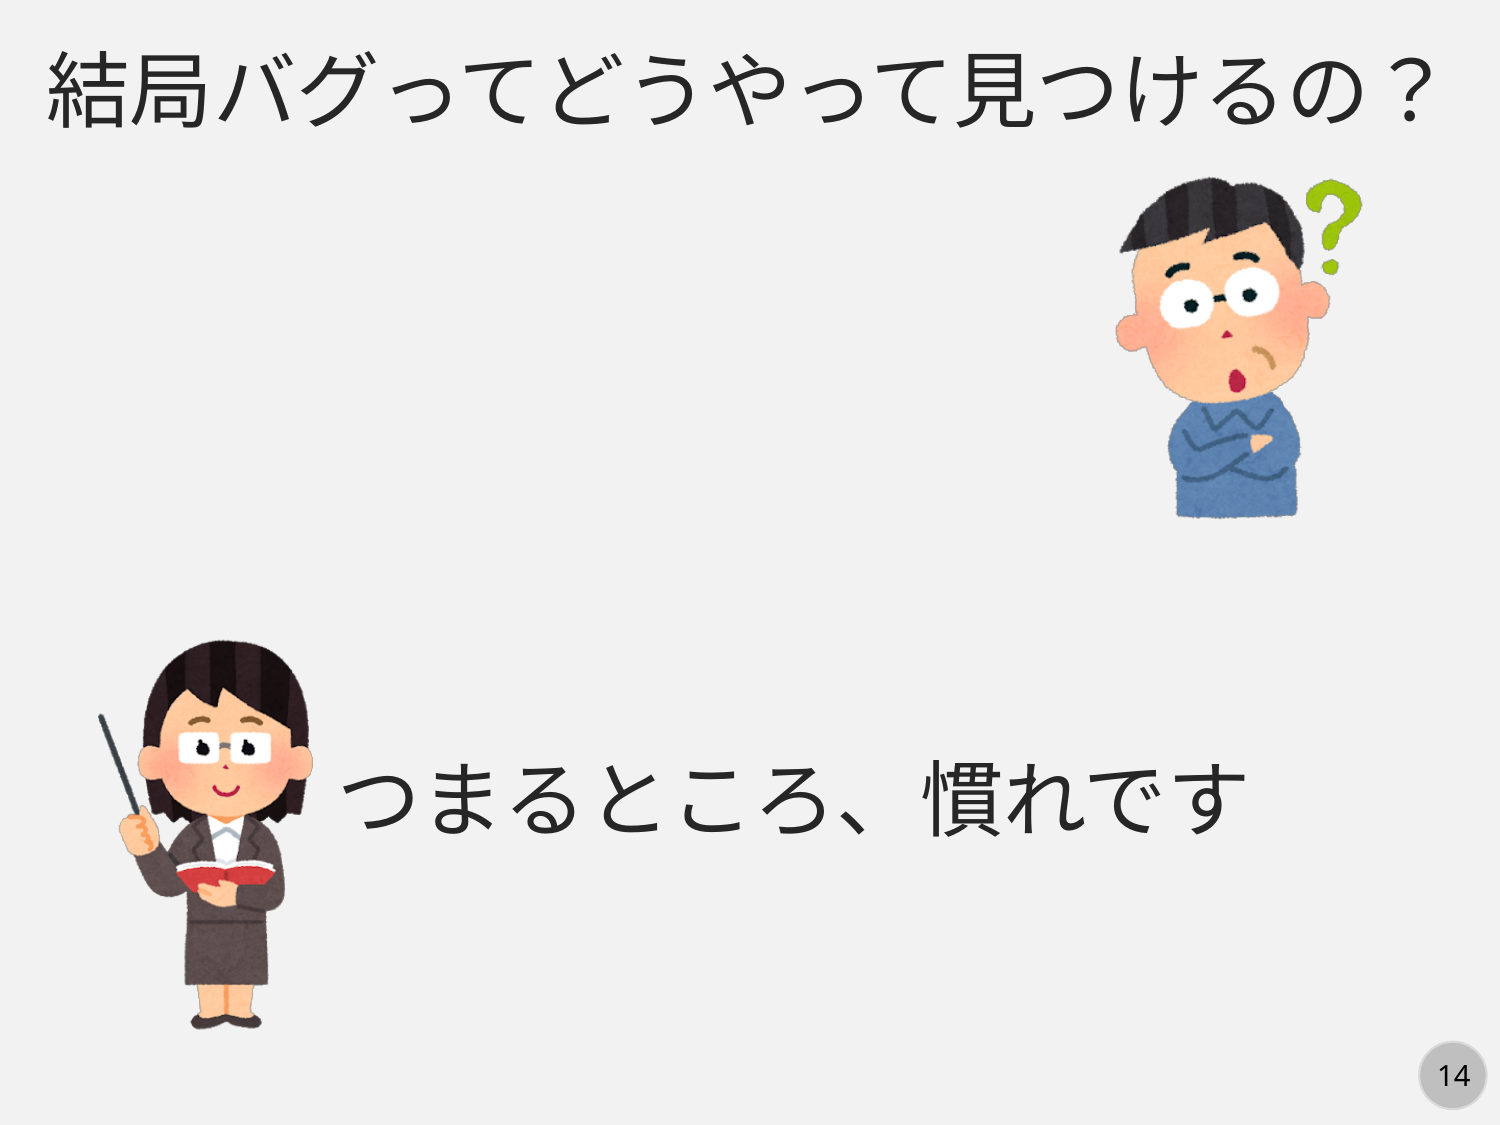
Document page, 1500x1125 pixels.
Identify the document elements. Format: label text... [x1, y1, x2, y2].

text_box つまるところ、慣れです [337, 739, 1284, 872]
picture [73, 624, 337, 1041]
picture [1077, 162, 1394, 527]
list 結局バグってどうやって見つけるの？ [0, 31, 1500, 155]
